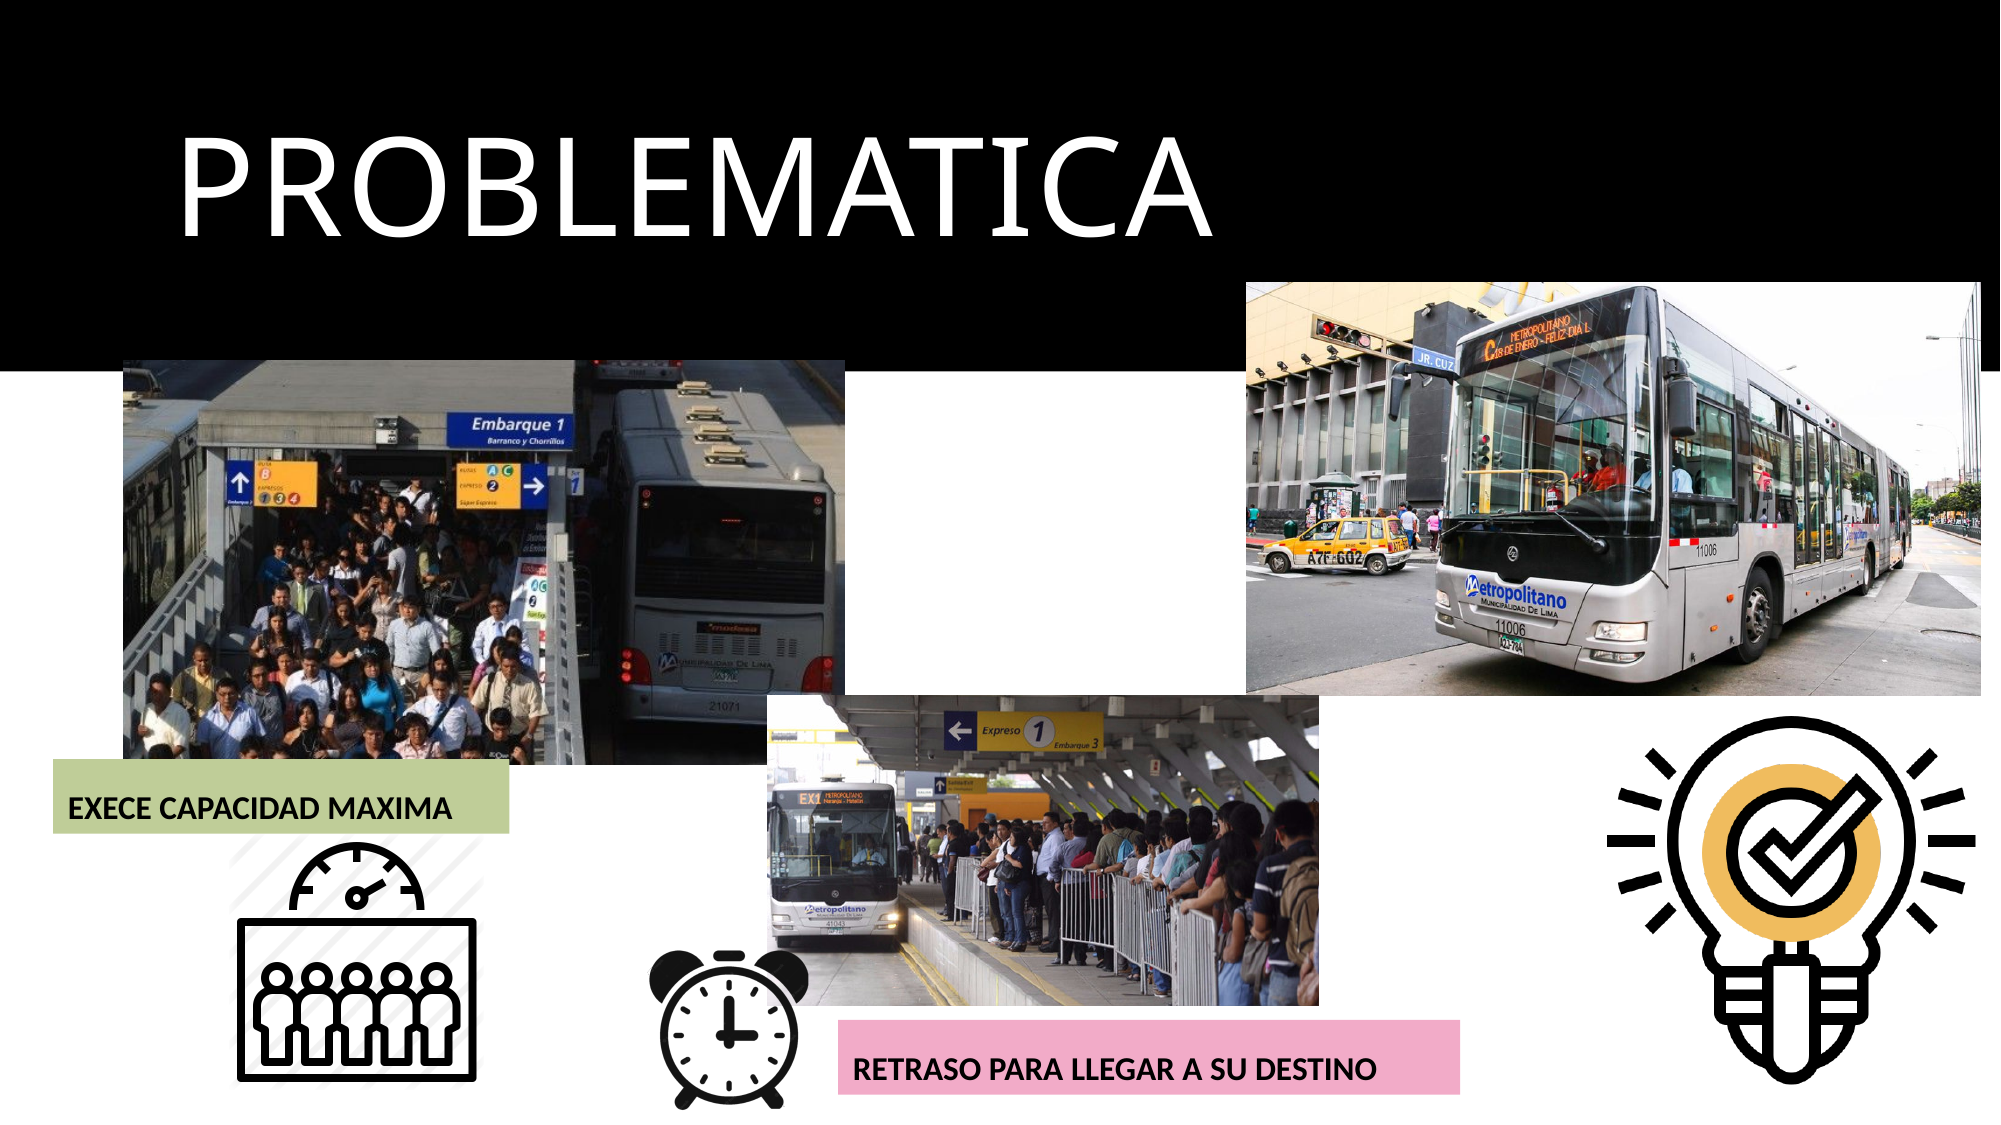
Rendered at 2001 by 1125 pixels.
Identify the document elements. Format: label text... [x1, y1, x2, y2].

picture [229, 834, 484, 1090]
title PROBLEMATICA [157, 52, 1842, 332]
text_box EXECE CAPACIDAD MAXIMA [53, 759, 510, 834]
picture [123, 282, 1981, 1116]
text_box RETRASO PARA LLEGAR A SU DESTINO [838, 1019, 1461, 1095]
picture [1601, 710, 1981, 1090]
